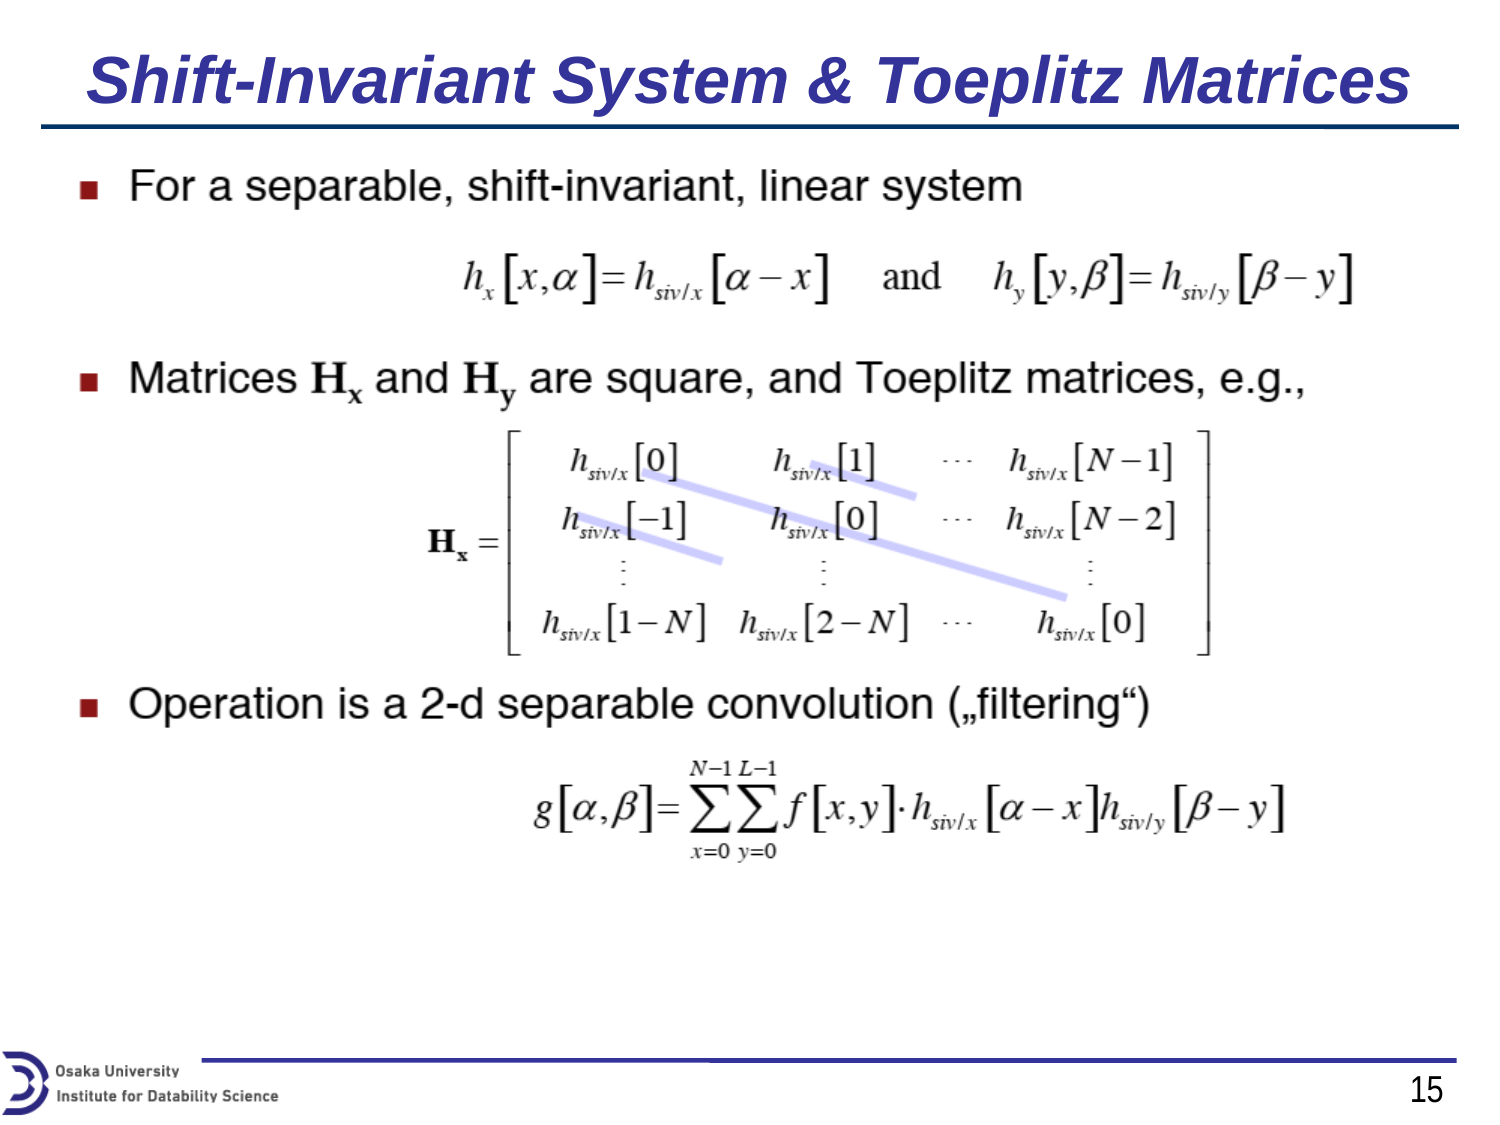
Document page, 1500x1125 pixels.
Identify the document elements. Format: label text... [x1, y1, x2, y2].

title Shift-Invariant System & Toeplitz Matrices [40, 0, 1460, 125]
picture [0, 1046, 284, 1123]
slide_number 15 [1146, 1070, 1460, 1118]
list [65, 150, 1454, 869]
